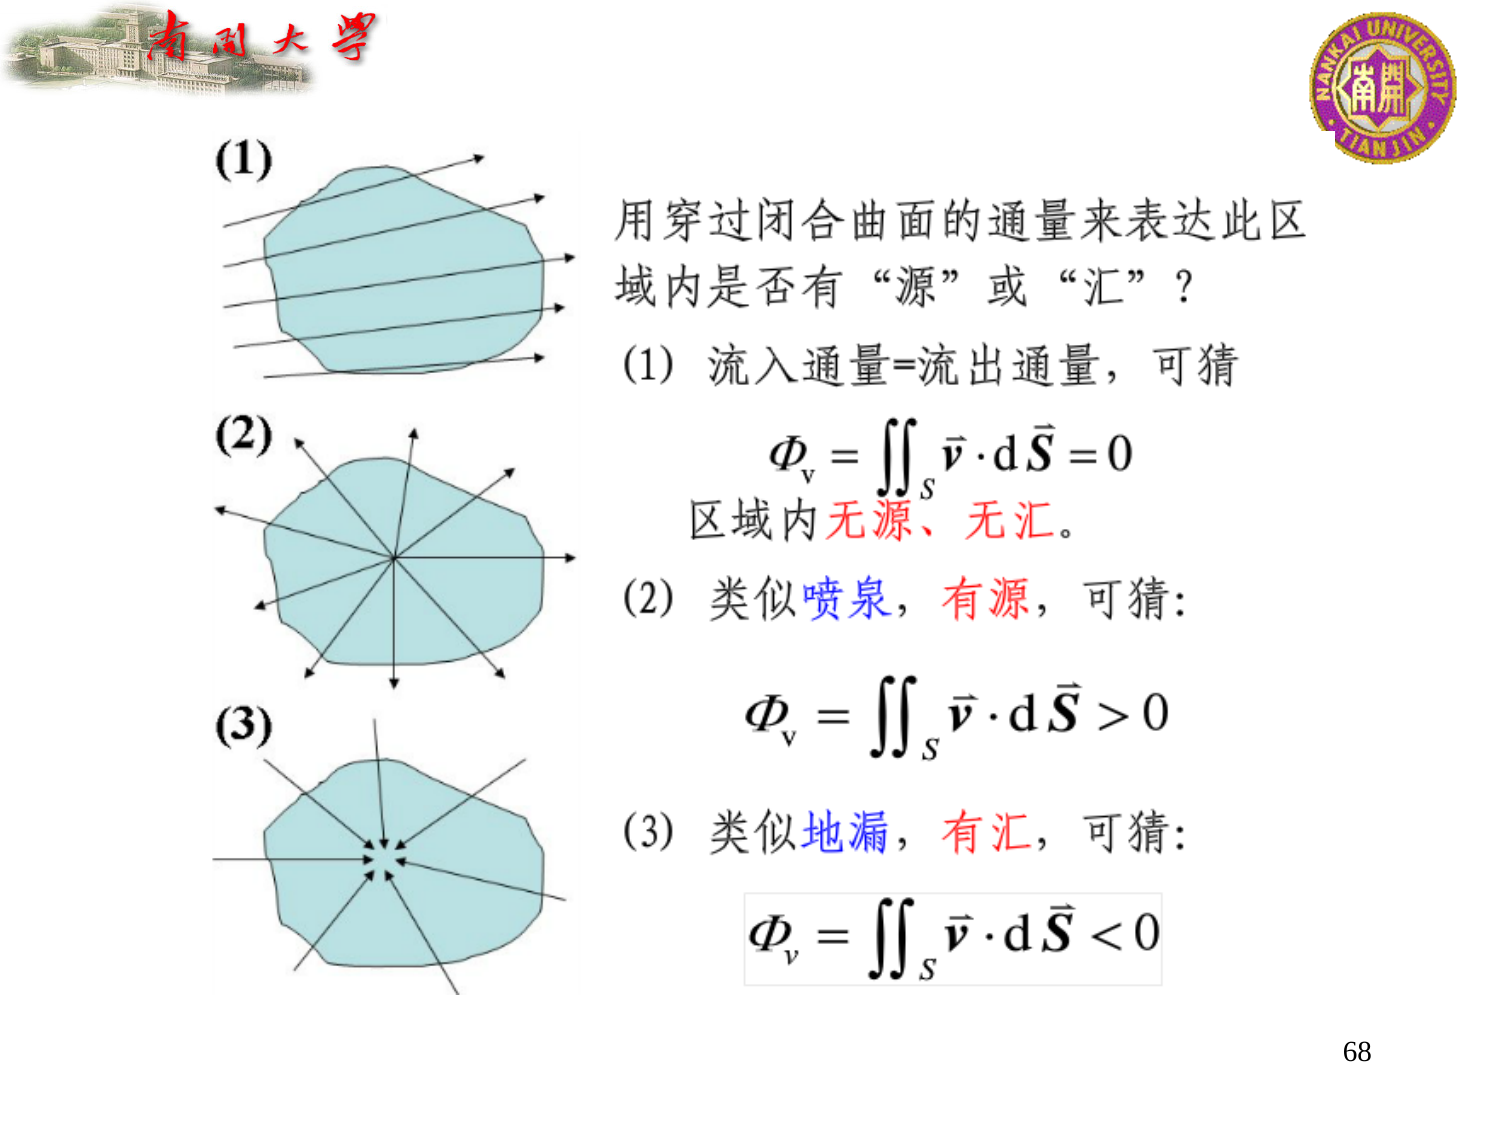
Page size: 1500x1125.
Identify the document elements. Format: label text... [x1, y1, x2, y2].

picture [176, 0, 1500, 995]
slide_number 68 [1074, 1024, 1388, 1101]
picture [0, 0, 388, 100]
